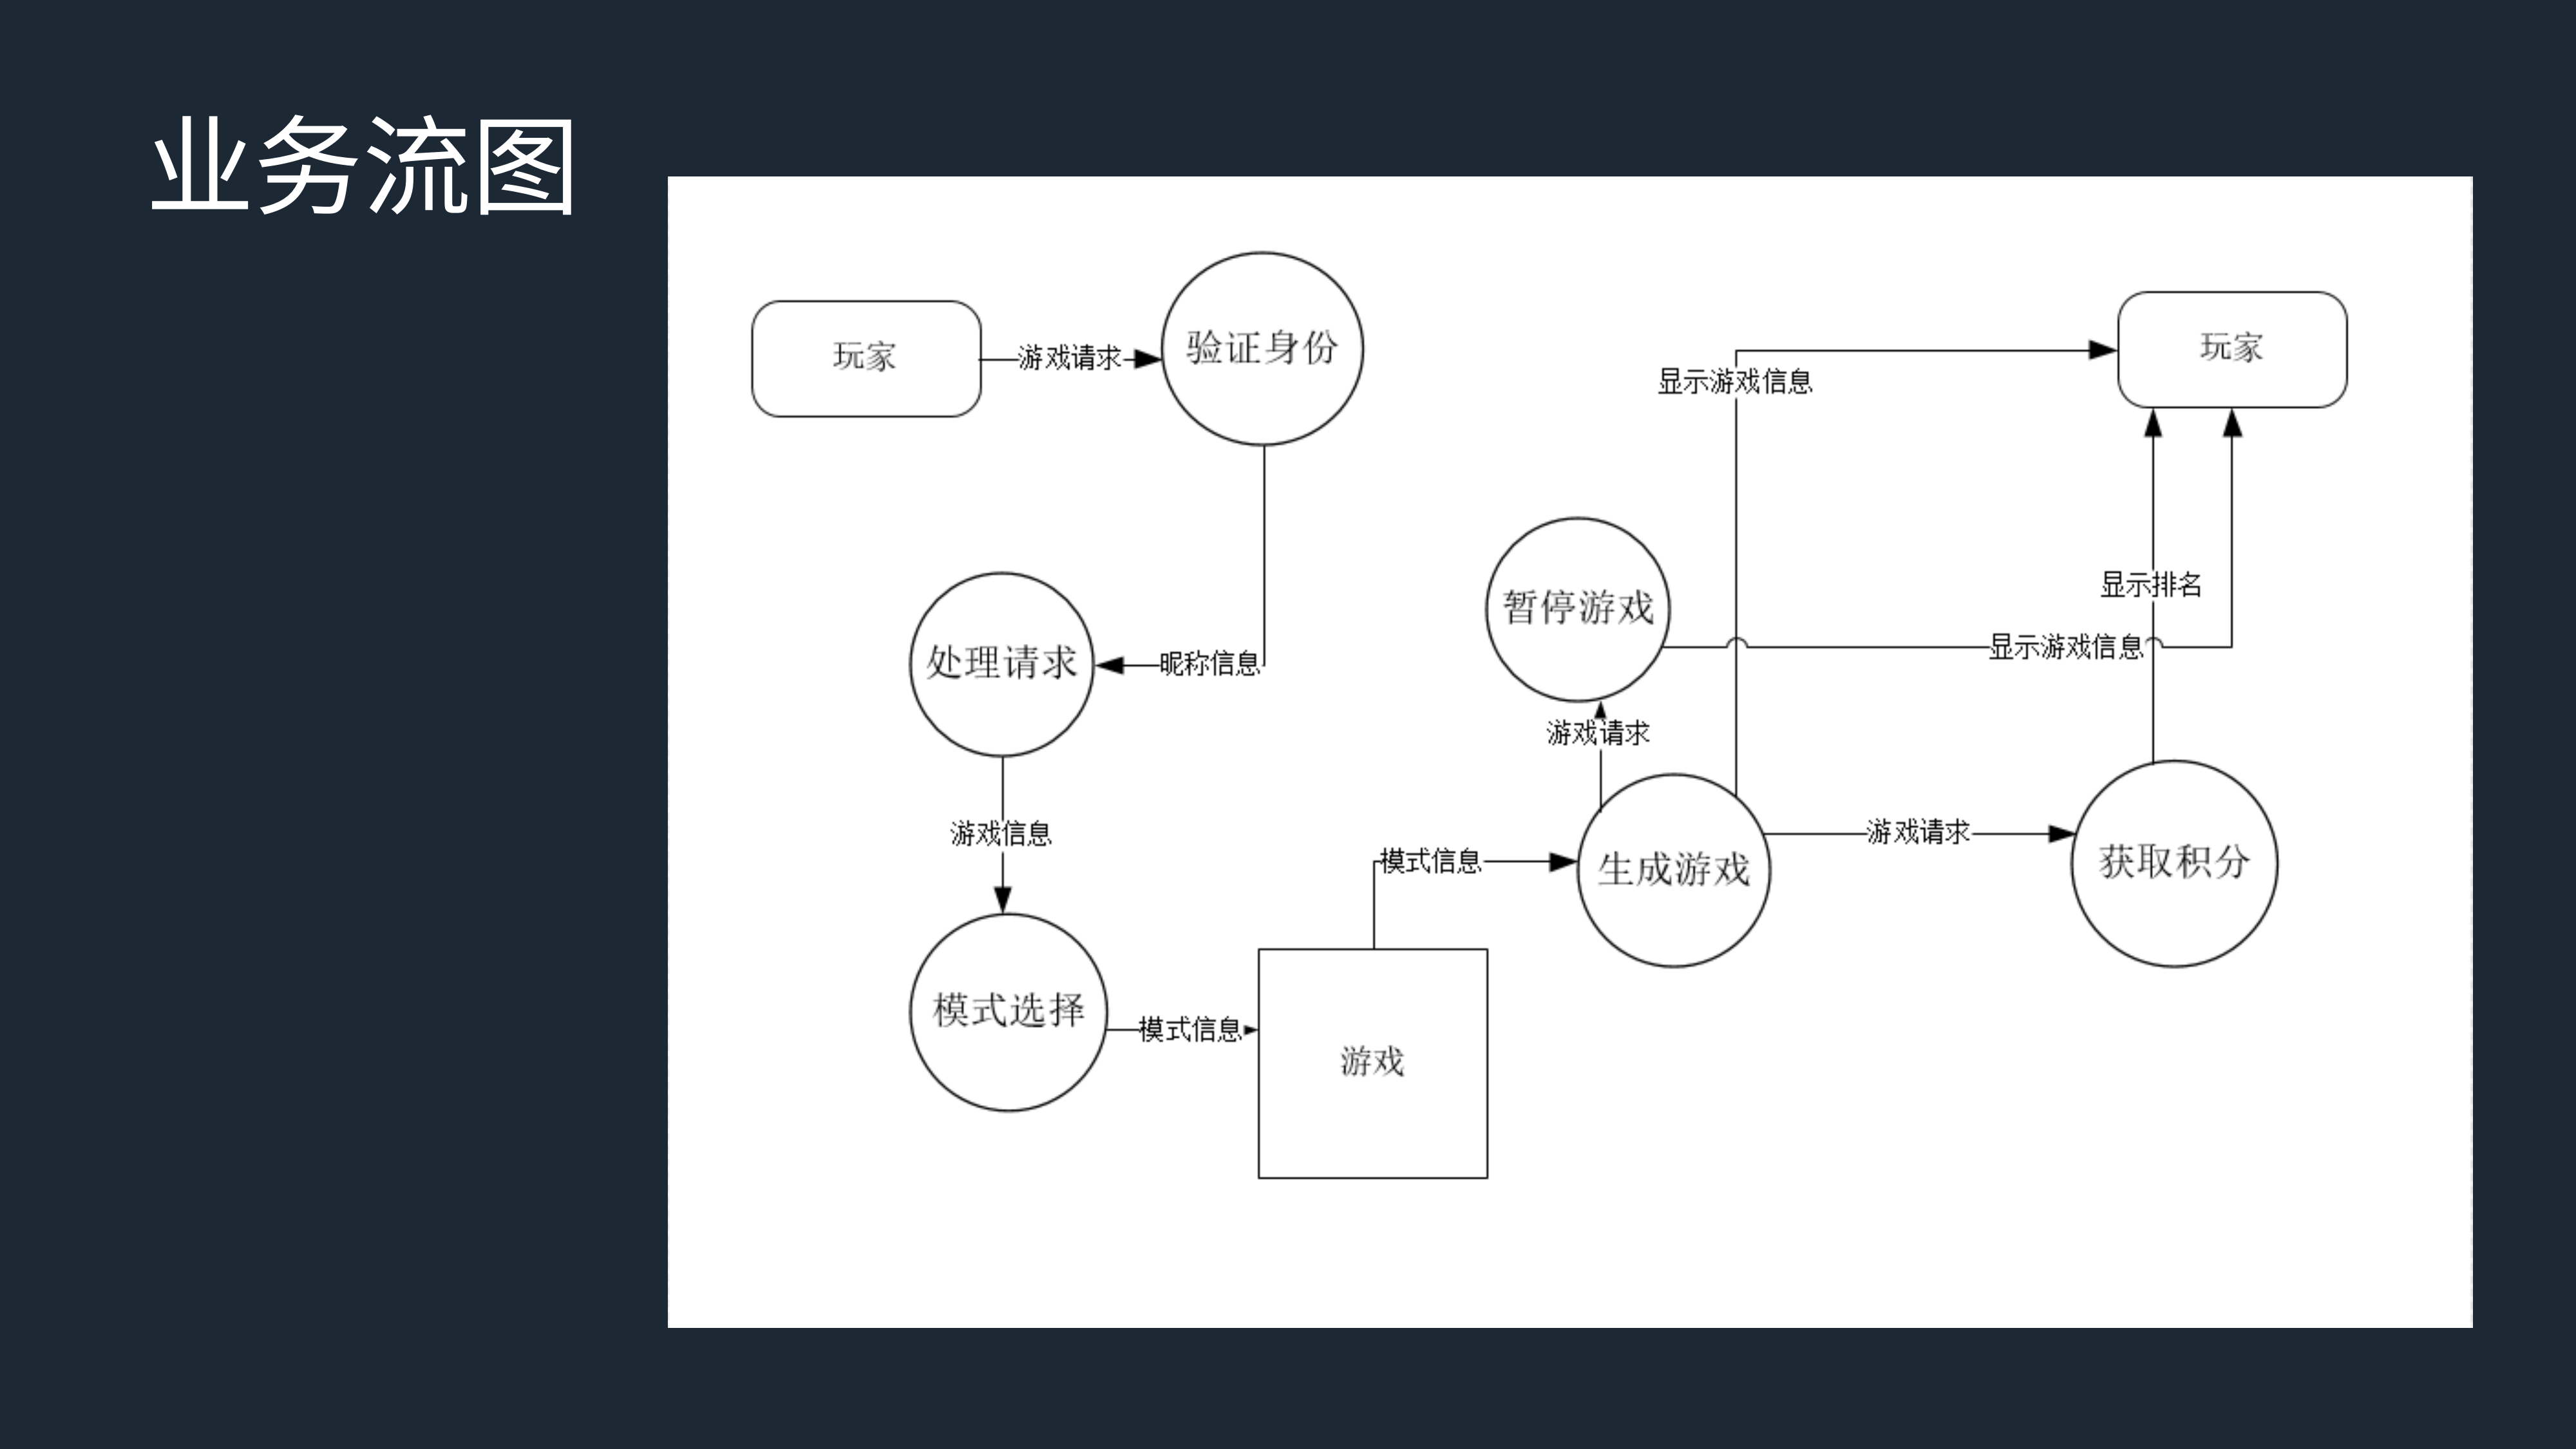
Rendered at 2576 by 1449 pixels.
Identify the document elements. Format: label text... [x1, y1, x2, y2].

picture [668, 176, 2473, 1328]
text_box 业务流图 [146, 97, 581, 229]
